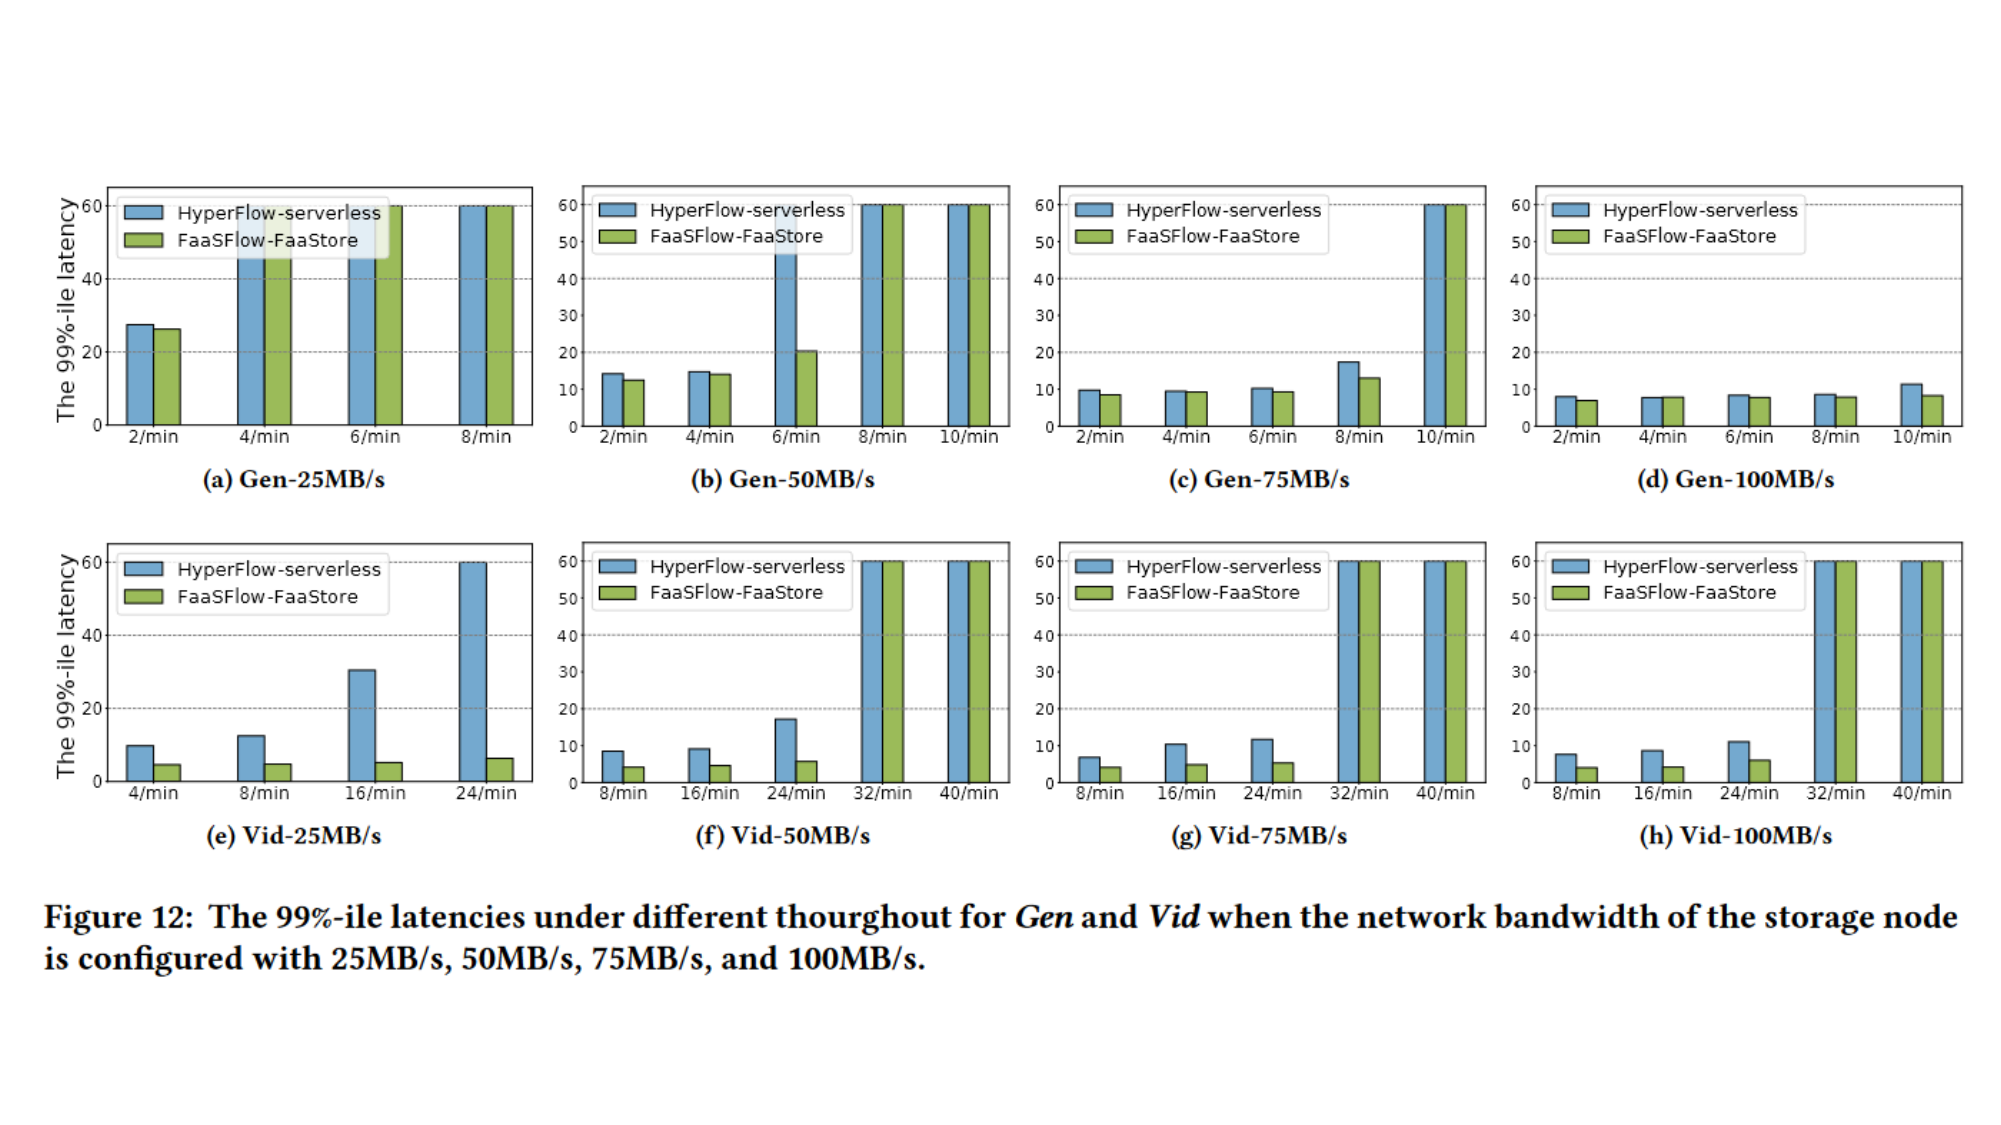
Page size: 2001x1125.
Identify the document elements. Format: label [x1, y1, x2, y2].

picture [0, 141, 2000, 984]
